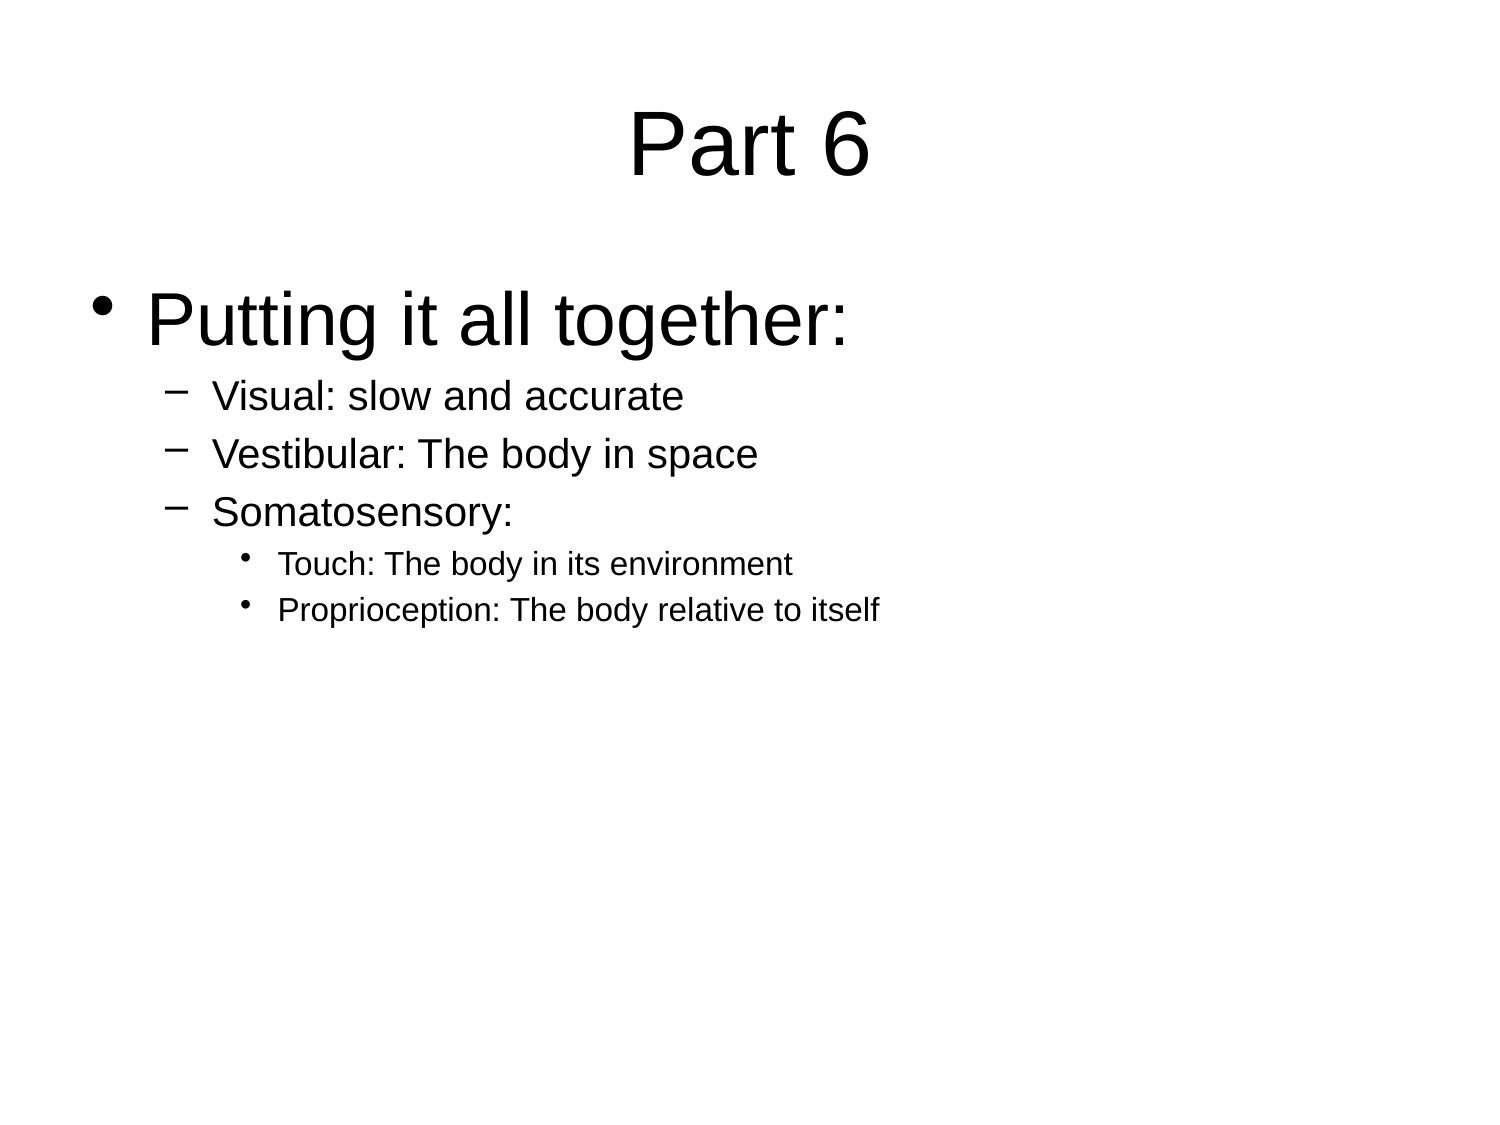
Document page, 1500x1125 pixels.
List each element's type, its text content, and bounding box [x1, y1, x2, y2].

list Putting it all together: Visual: slow and accurate Vestibular: The body in space Somatosensory: Touch: The body in its environment Proprioception: The body relative to itself [75, 262, 1425, 1005]
title Part 6 [75, 45, 1425, 233]
